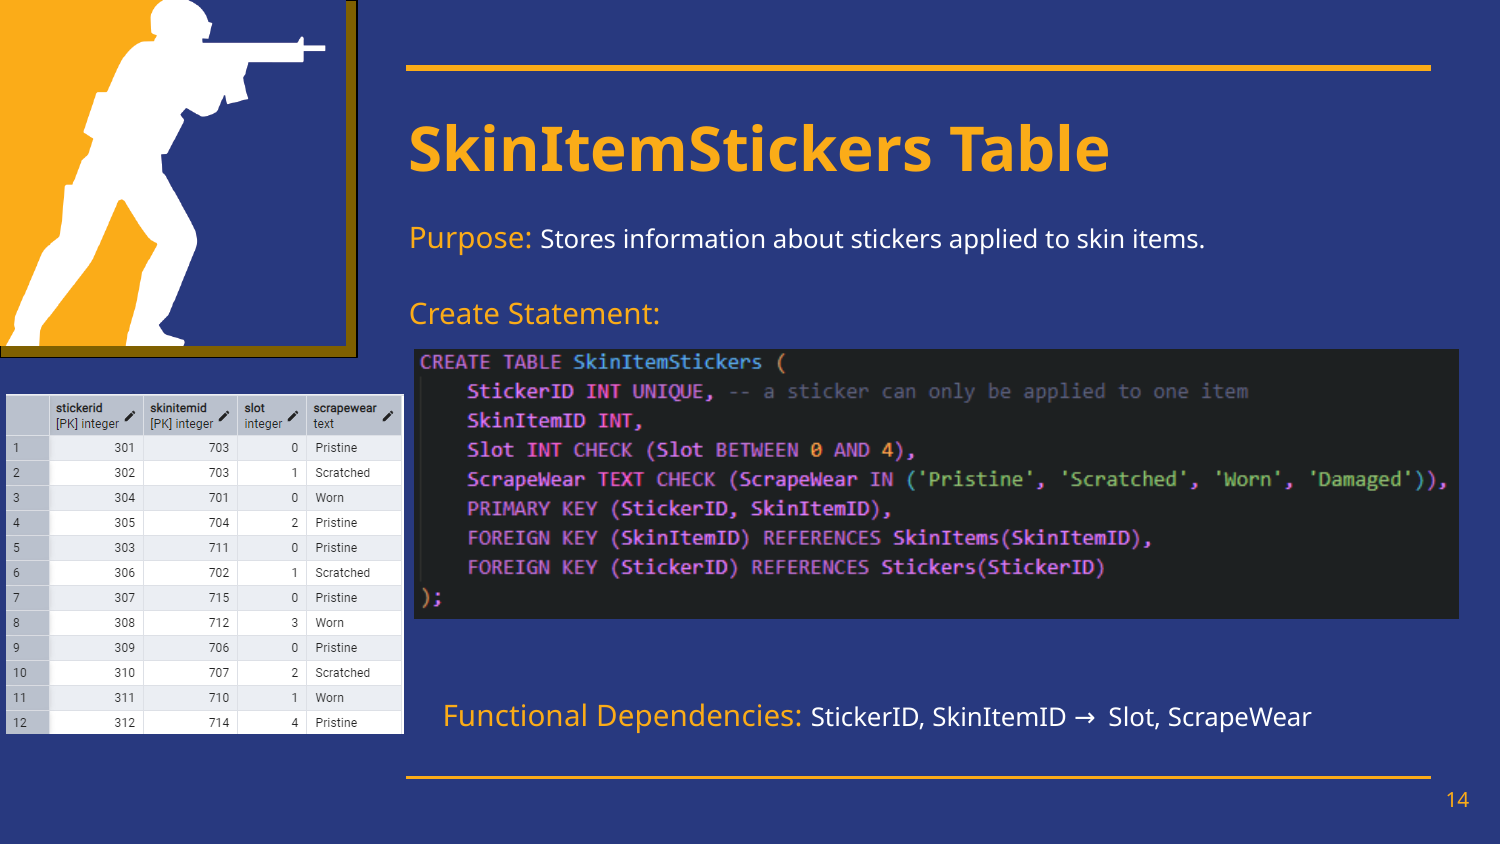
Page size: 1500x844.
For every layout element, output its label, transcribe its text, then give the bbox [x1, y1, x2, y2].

picture [0, 0, 346, 346]
slide_number ‹#› [1394, 769, 1484, 834]
title SkinItemStickers Table [393, 94, 1431, 198]
list Purpose: Stores information about stickers applied to skin items. Create Statement: Functional Dependencies: StickerID, SkinItemID → Slot, ScrapeWear [393, 617, 1431, 748]
list Purpose: Stores information about stickers applied to skin items. Create Statement: Functional Dependencies: StickerID, SkinItemID → Slot, ScrapeWear [393, 198, 1431, 399]
picture [414, 349, 1459, 619]
picture [5, 393, 404, 734]
